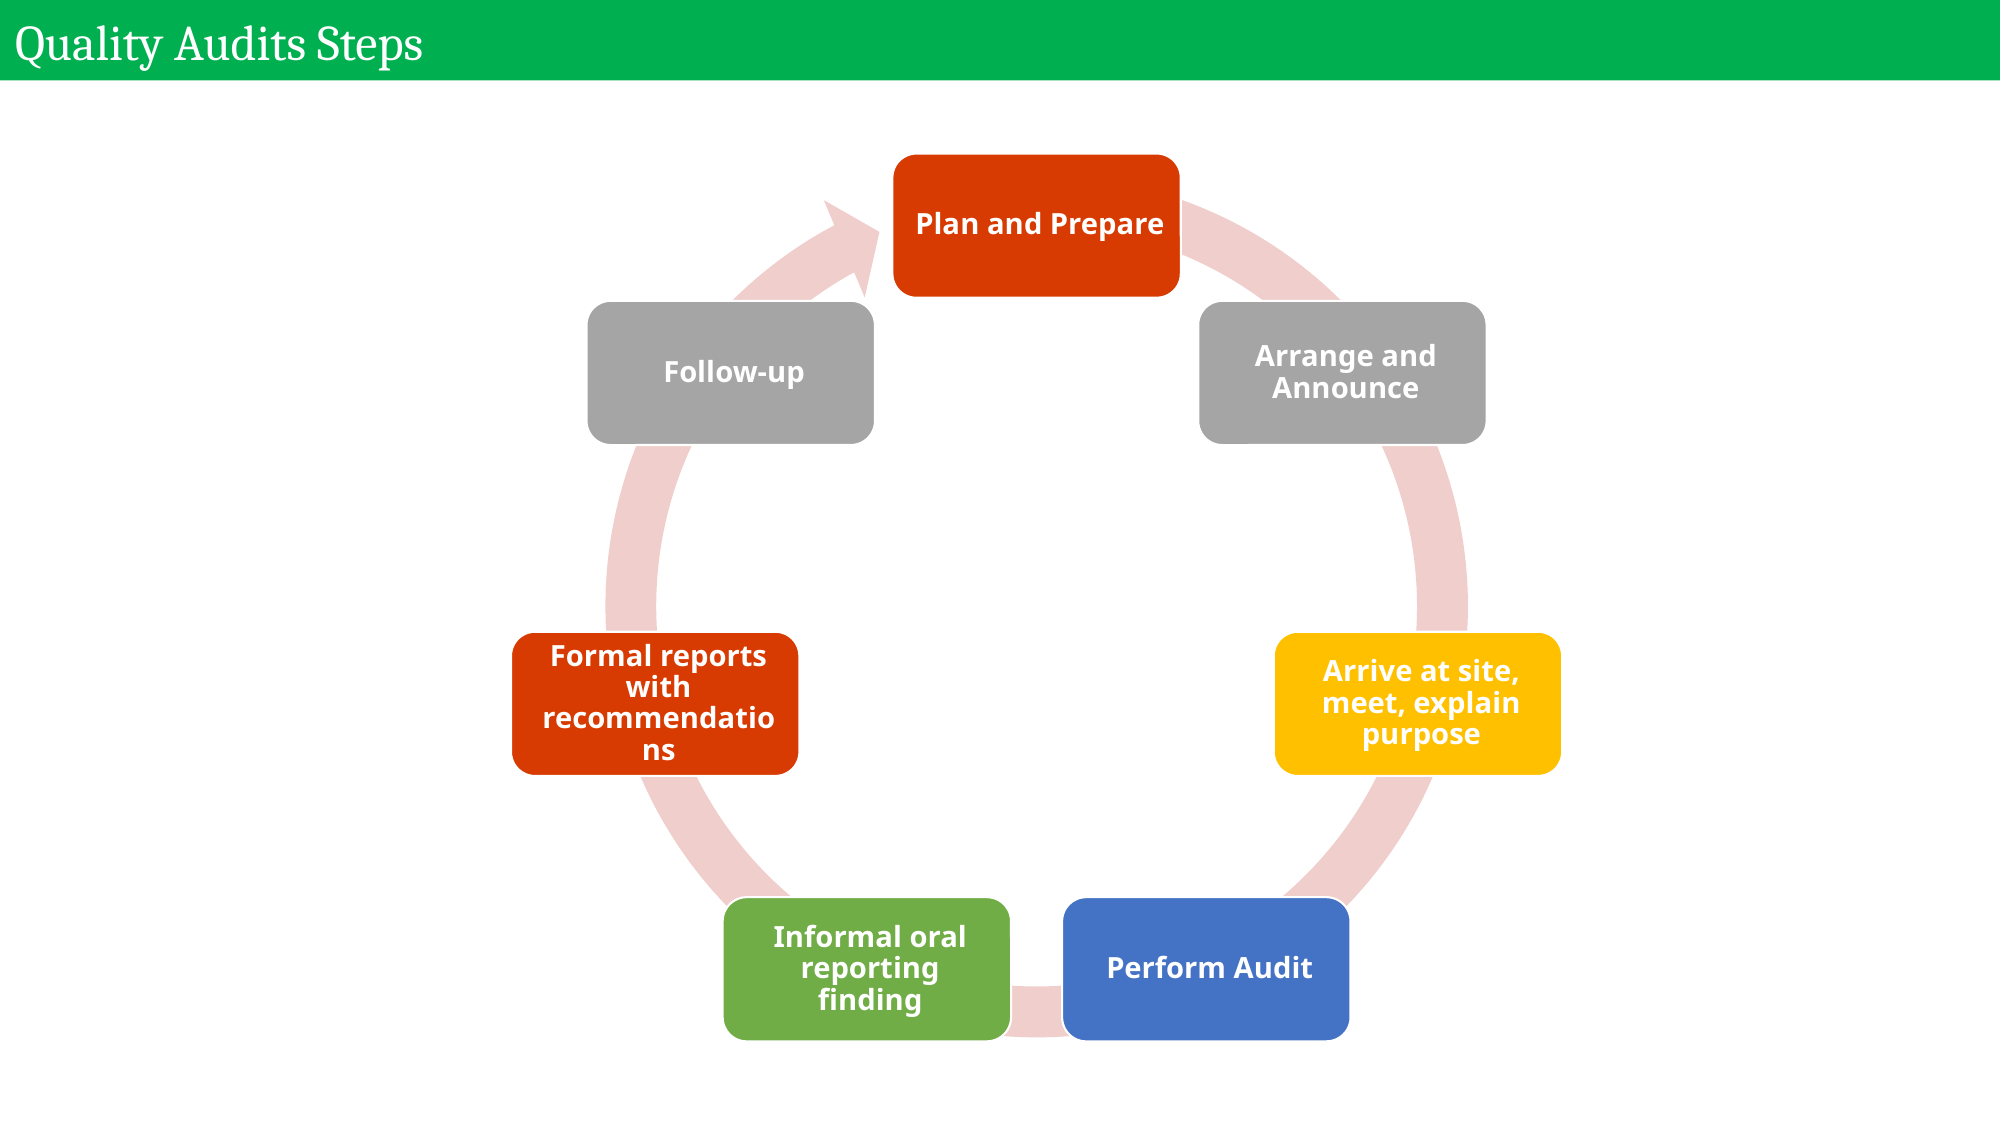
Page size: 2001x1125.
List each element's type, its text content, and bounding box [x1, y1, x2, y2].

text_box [369, 152, 1704, 1042]
title Quality Audits Steps [0, 0, 2000, 81]
